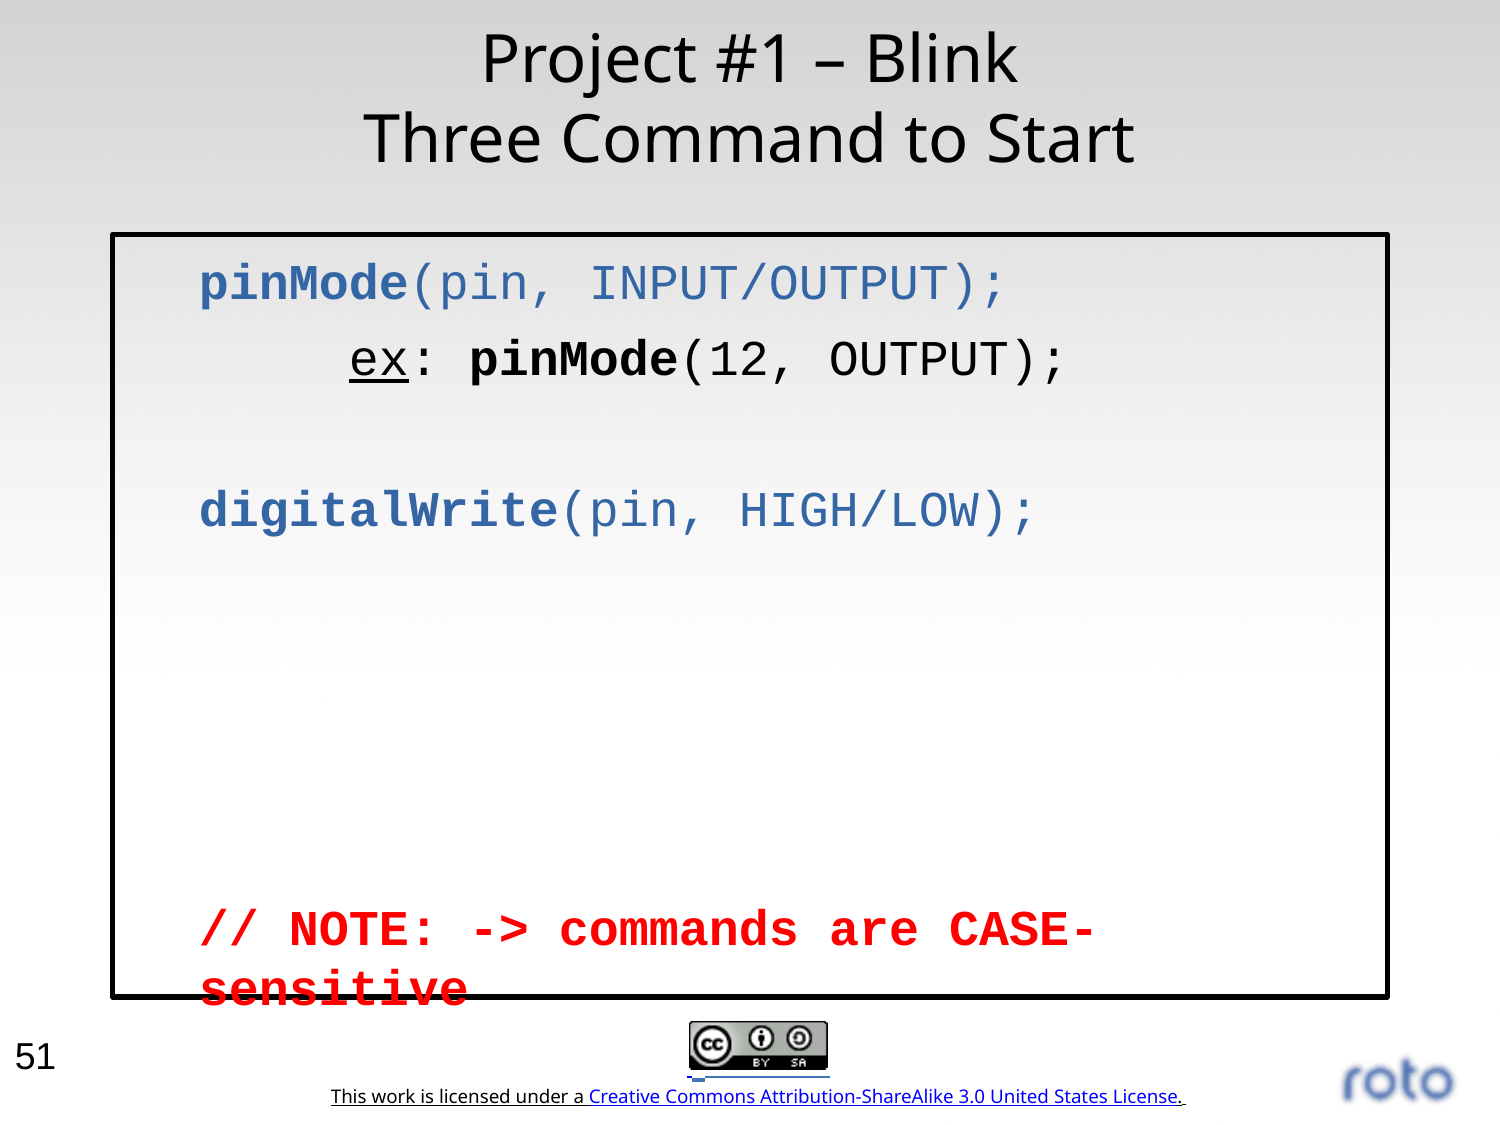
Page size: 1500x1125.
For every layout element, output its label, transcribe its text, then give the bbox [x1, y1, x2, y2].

title Project #1 – Blink Three Command to Start [112, 2, 1388, 190]
list pinMode(pin, INPUT/OUTPUT); ex: pinMode(12, OUTPUT); digitalWrite(pin, HIGH/LOW); // NOTE: -> commands are CASE-sensitive [112, 234, 1388, 997]
picture [0, 0, 1500, 1125]
